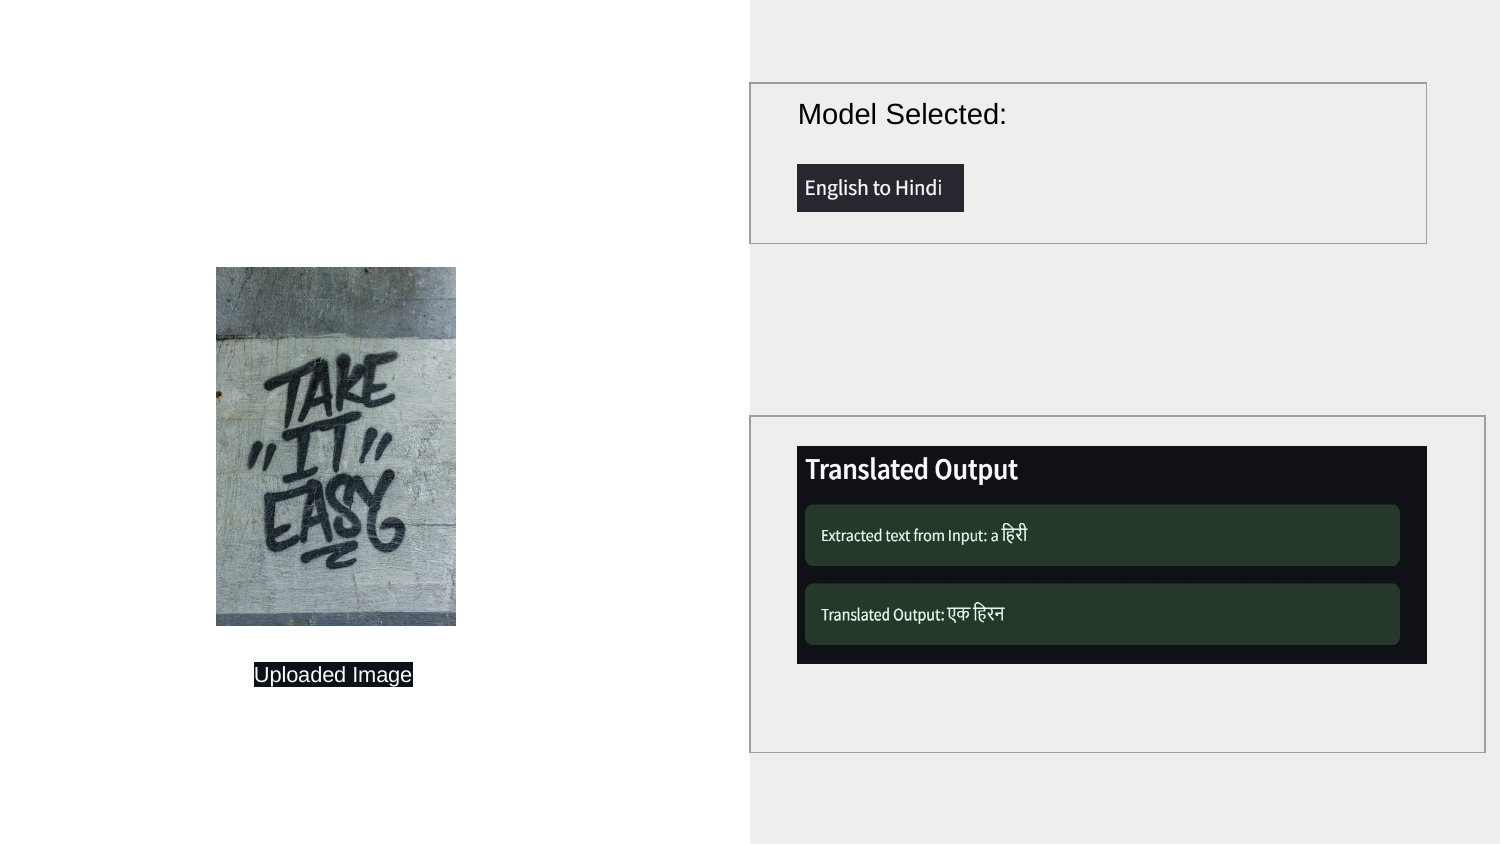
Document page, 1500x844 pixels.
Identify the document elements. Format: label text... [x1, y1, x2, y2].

picture [797, 164, 964, 212]
picture [797, 445, 1427, 664]
table_header Model Selected: [751, 84, 1426, 243]
text_box Uploaded Image [239, 645, 456, 693]
picture [216, 267, 456, 626]
table_header [751, 417, 1484, 752]
